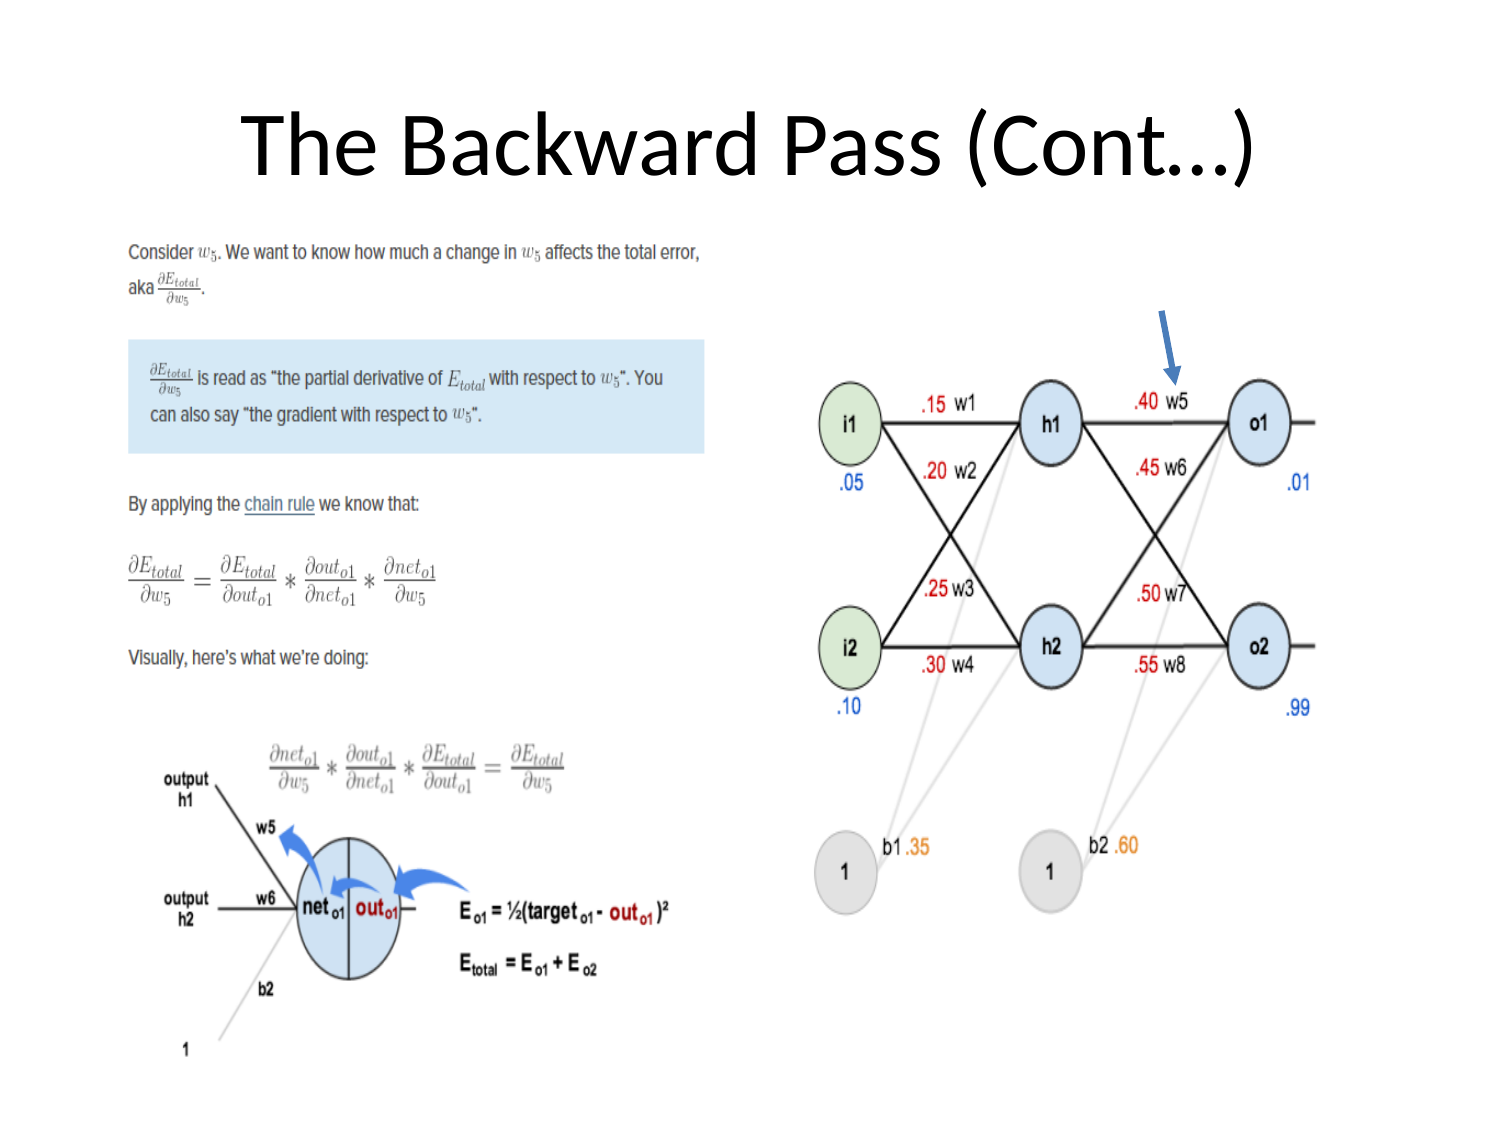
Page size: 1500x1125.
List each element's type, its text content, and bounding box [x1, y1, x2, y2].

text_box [1161, 310, 1176, 387]
picture [803, 368, 1426, 944]
title The Backward Pass (Cont…) [75, 45, 1425, 233]
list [110, 221, 710, 1091]
